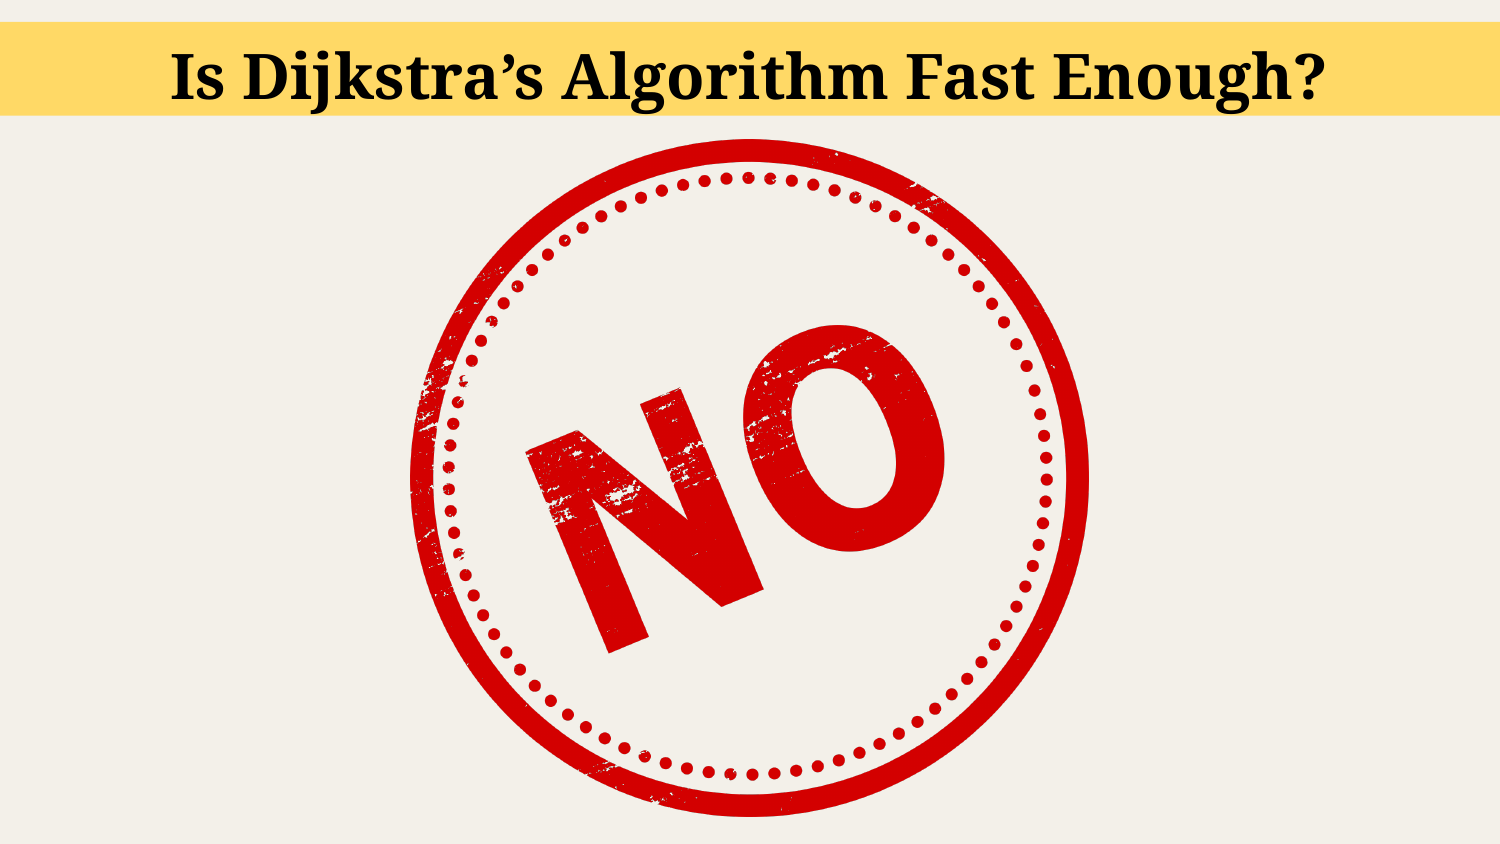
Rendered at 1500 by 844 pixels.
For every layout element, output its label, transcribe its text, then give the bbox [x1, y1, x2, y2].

picture [410, 138, 1090, 818]
text_box Is Dijkstra’s Algorithm Fast Enough? [0, 21, 1500, 116]
